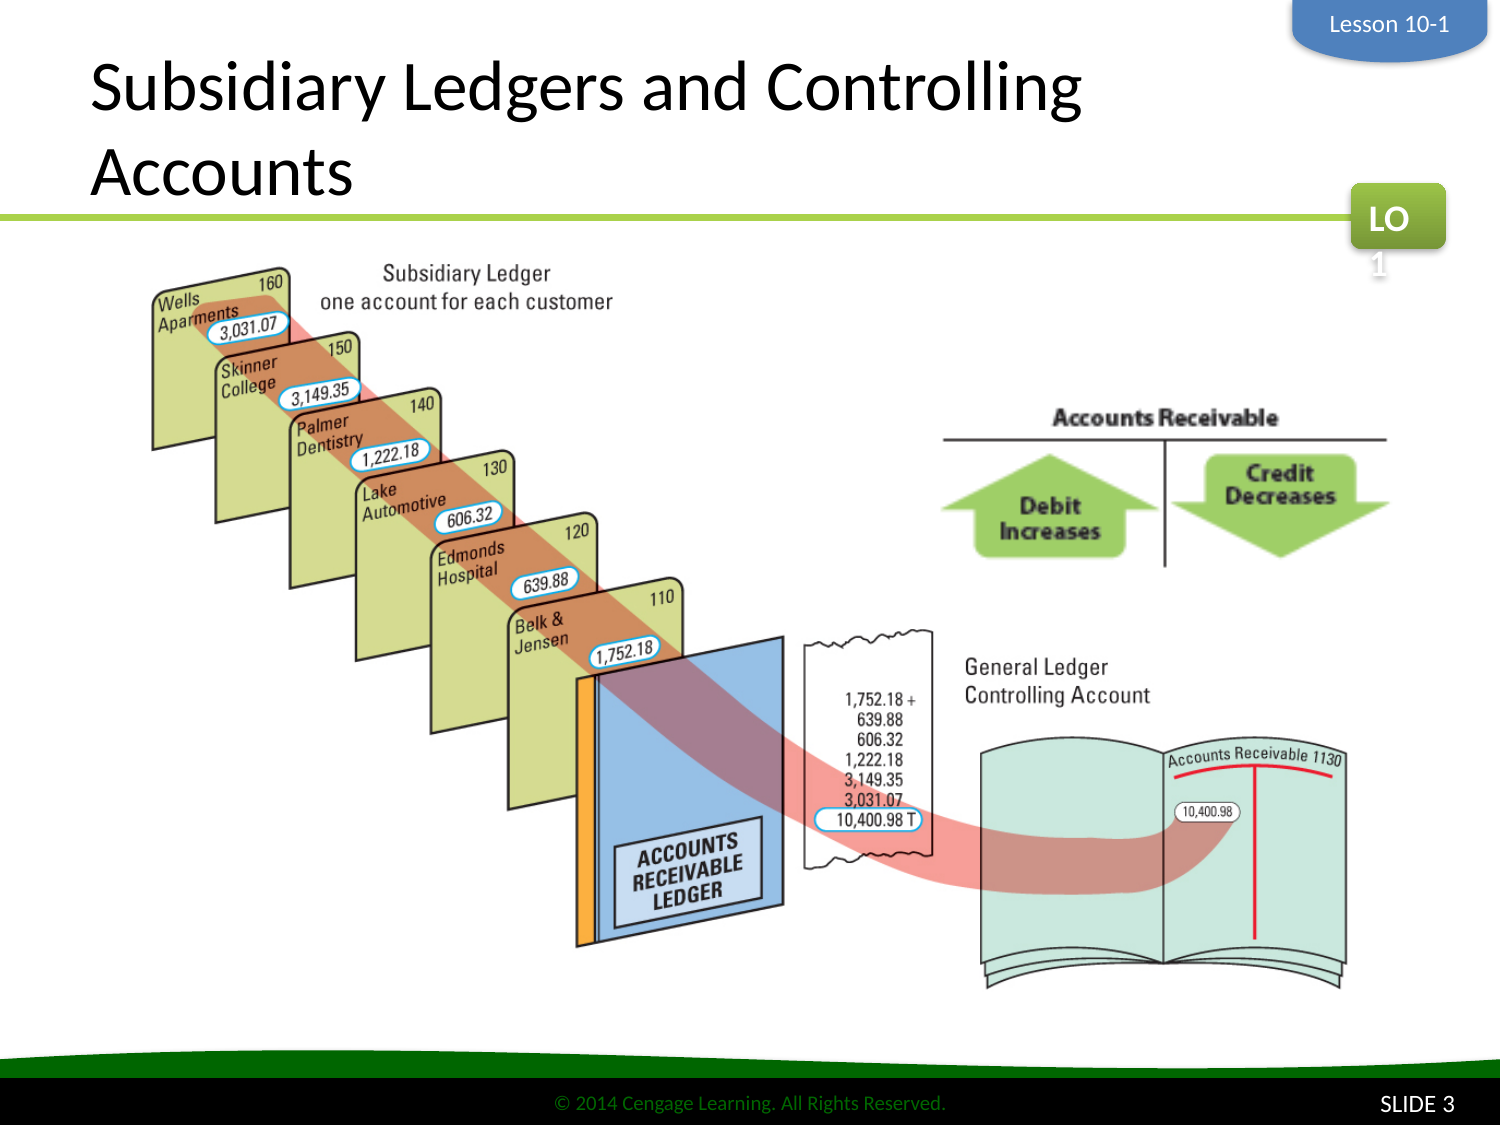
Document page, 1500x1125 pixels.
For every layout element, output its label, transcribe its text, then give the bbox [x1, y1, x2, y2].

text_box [1292, 0, 1488, 63]
slide_number SLIDE 3 [1170, 1080, 1470, 1125]
text_box LO1 [1350, 183, 1446, 250]
picture [149, 262, 1416, 992]
title Subsidiary Ledgers and Controlling Accounts [75, 29, 1350, 218]
